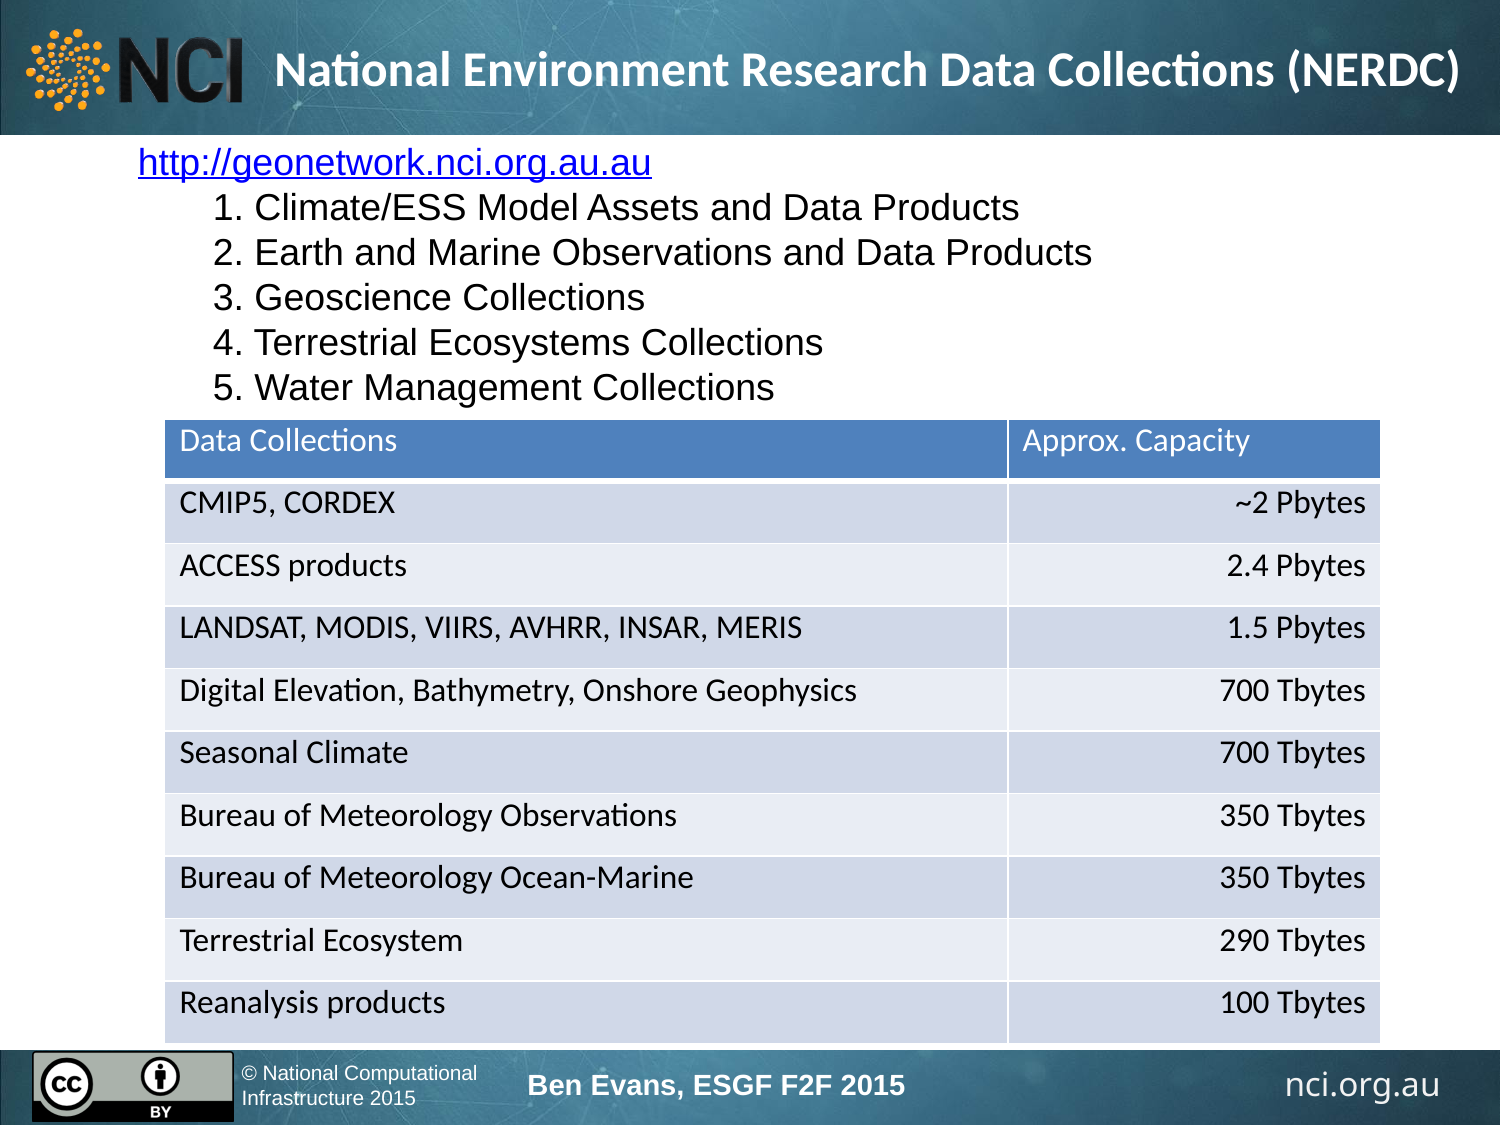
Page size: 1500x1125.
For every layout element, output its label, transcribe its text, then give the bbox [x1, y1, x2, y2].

table_cell 2.4 Pbytes [1009, 544, 1380, 605]
table_cell 1.5 Pbytes [1009, 607, 1380, 668]
picture [0, 1050, 1500, 1125]
picture [1202, 131, 1500, 135]
table_cell Bureau of Meteorology Ocean-Marine [165, 857, 1007, 918]
table_cell Reanalysis products [165, 982, 1007, 1043]
table_cell Digital Elevation, Bathymetry, Onshore Geophysics [165, 669, 1007, 730]
text_box National Environment Research Data Collections (NERDC) [259, 3, 1500, 131]
table_cell LANDSAT, MODIS, VIIRS, AVHRR, INSAR, MERIS [165, 607, 1007, 668]
picture [0, 0, 1500, 140]
footer Ben Evans, ESGF F2F 2015 [512, 1058, 1173, 1125]
text_box http://geonetwork.nci.org.au.au 1. Climate/ESS Model Assets and Data Products 2. Earth and Marine Observations and Data Products 3. Geoscience Collections 4. Terrestrial Ecosystems Collections 5. Water Management Collections [122, 130, 1202, 561]
table_header Approx. Capacity [1202, 420, 1380, 478]
table_cell 700 Tbytes [1009, 669, 1380, 730]
table_cell 350 Tbytes [1009, 794, 1380, 855]
table_cell 700 Tbytes [1009, 732, 1380, 793]
table_cell 350 Tbytes [1009, 857, 1380, 918]
table_cell 100 Tbytes [1009, 982, 1380, 1043]
table_cell ~2 Pbytes [1202, 484, 1380, 543]
table_cell Terrestrial Ecosystem [165, 919, 1007, 980]
table_cell Seasonal Climate [165, 732, 1007, 793]
table_cell 290 Tbytes [1009, 919, 1380, 980]
table_cell ACCESS products [165, 561, 1007, 605]
table_cell Bureau of Meteorology Observations [165, 794, 1007, 855]
